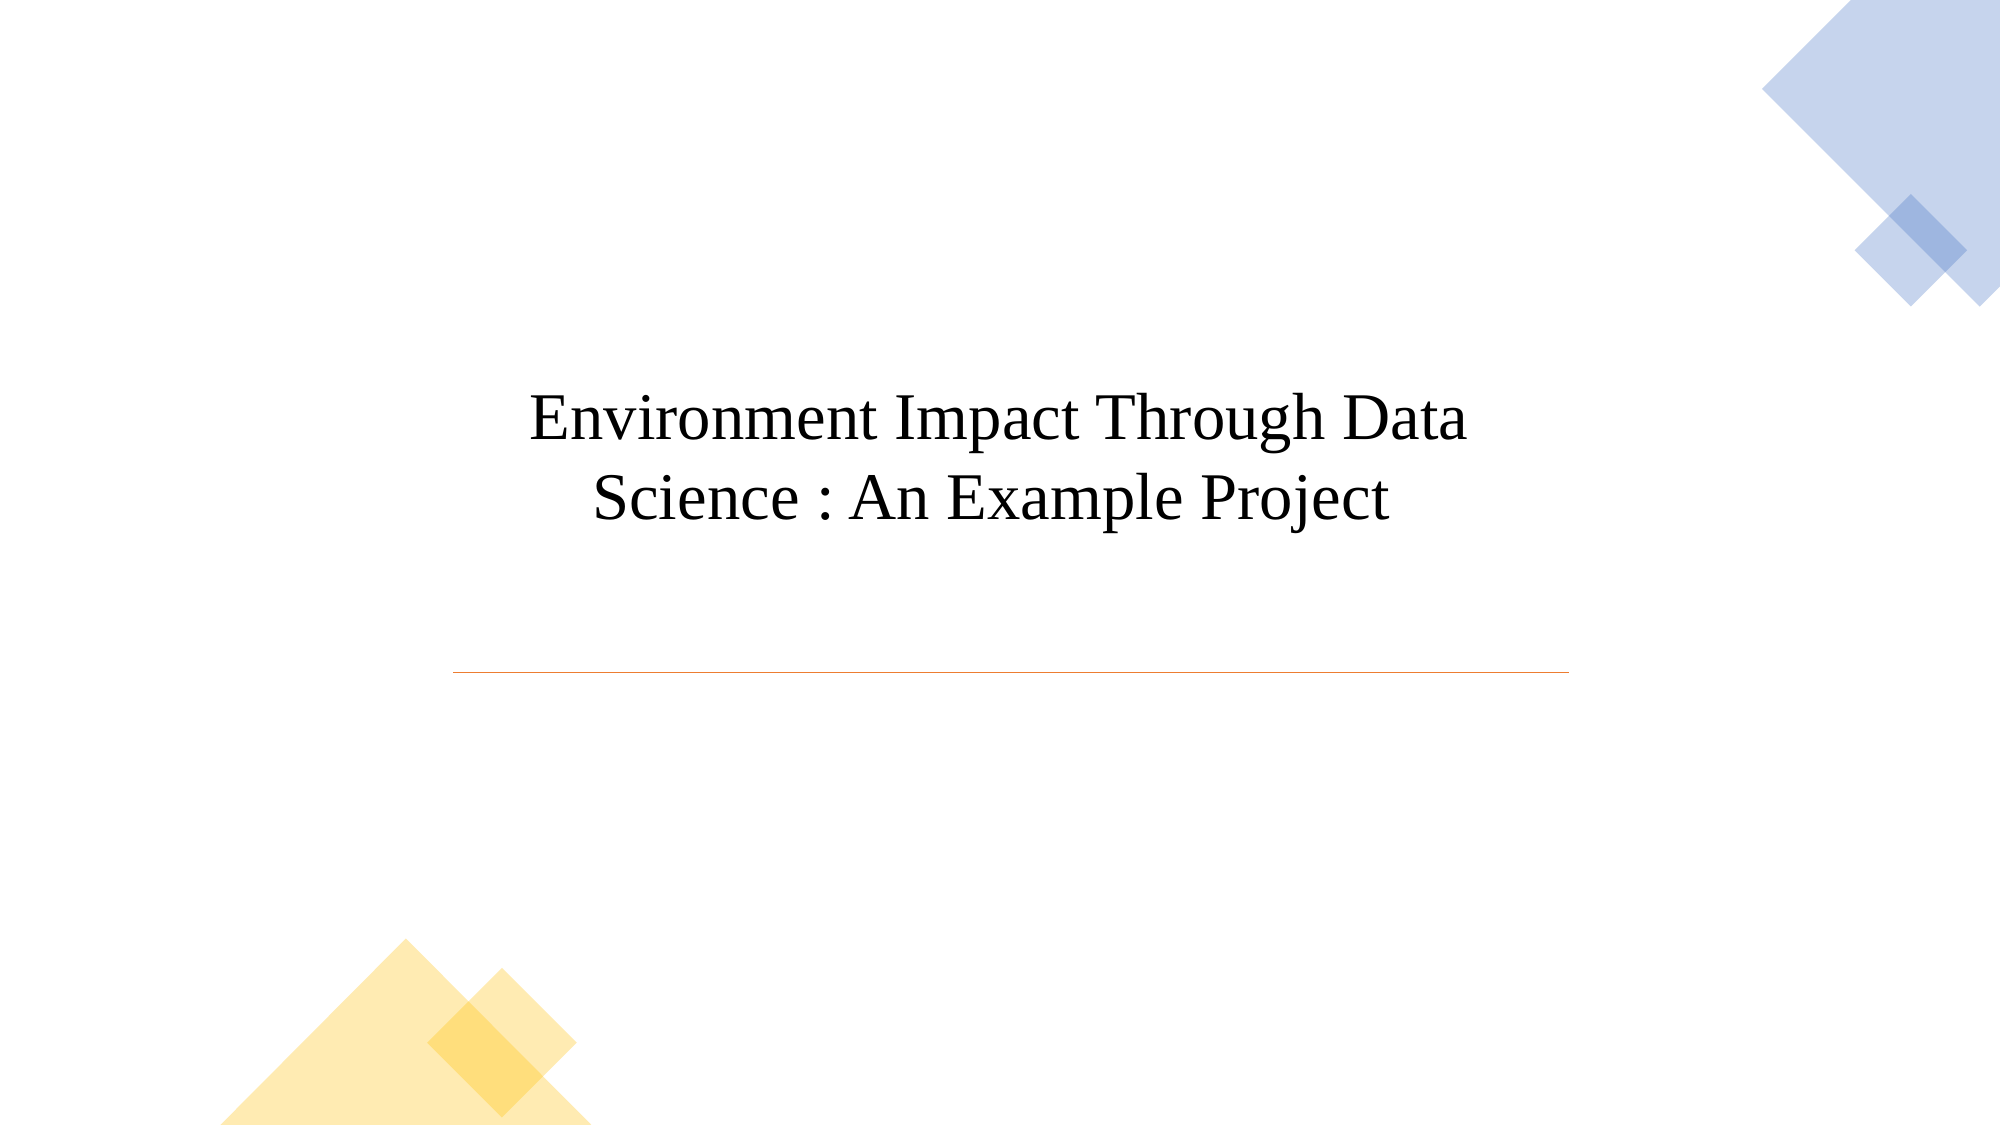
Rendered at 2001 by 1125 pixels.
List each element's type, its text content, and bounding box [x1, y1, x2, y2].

text_box [218, 936, 593, 1125]
text_box Environment Impact Through Data Science : An Example Project [453, 365, 1547, 541]
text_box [1798, 0, 2000, 291]
text_box [469, 966, 579, 1076]
text_box [0, 0, 2000, 1125]
